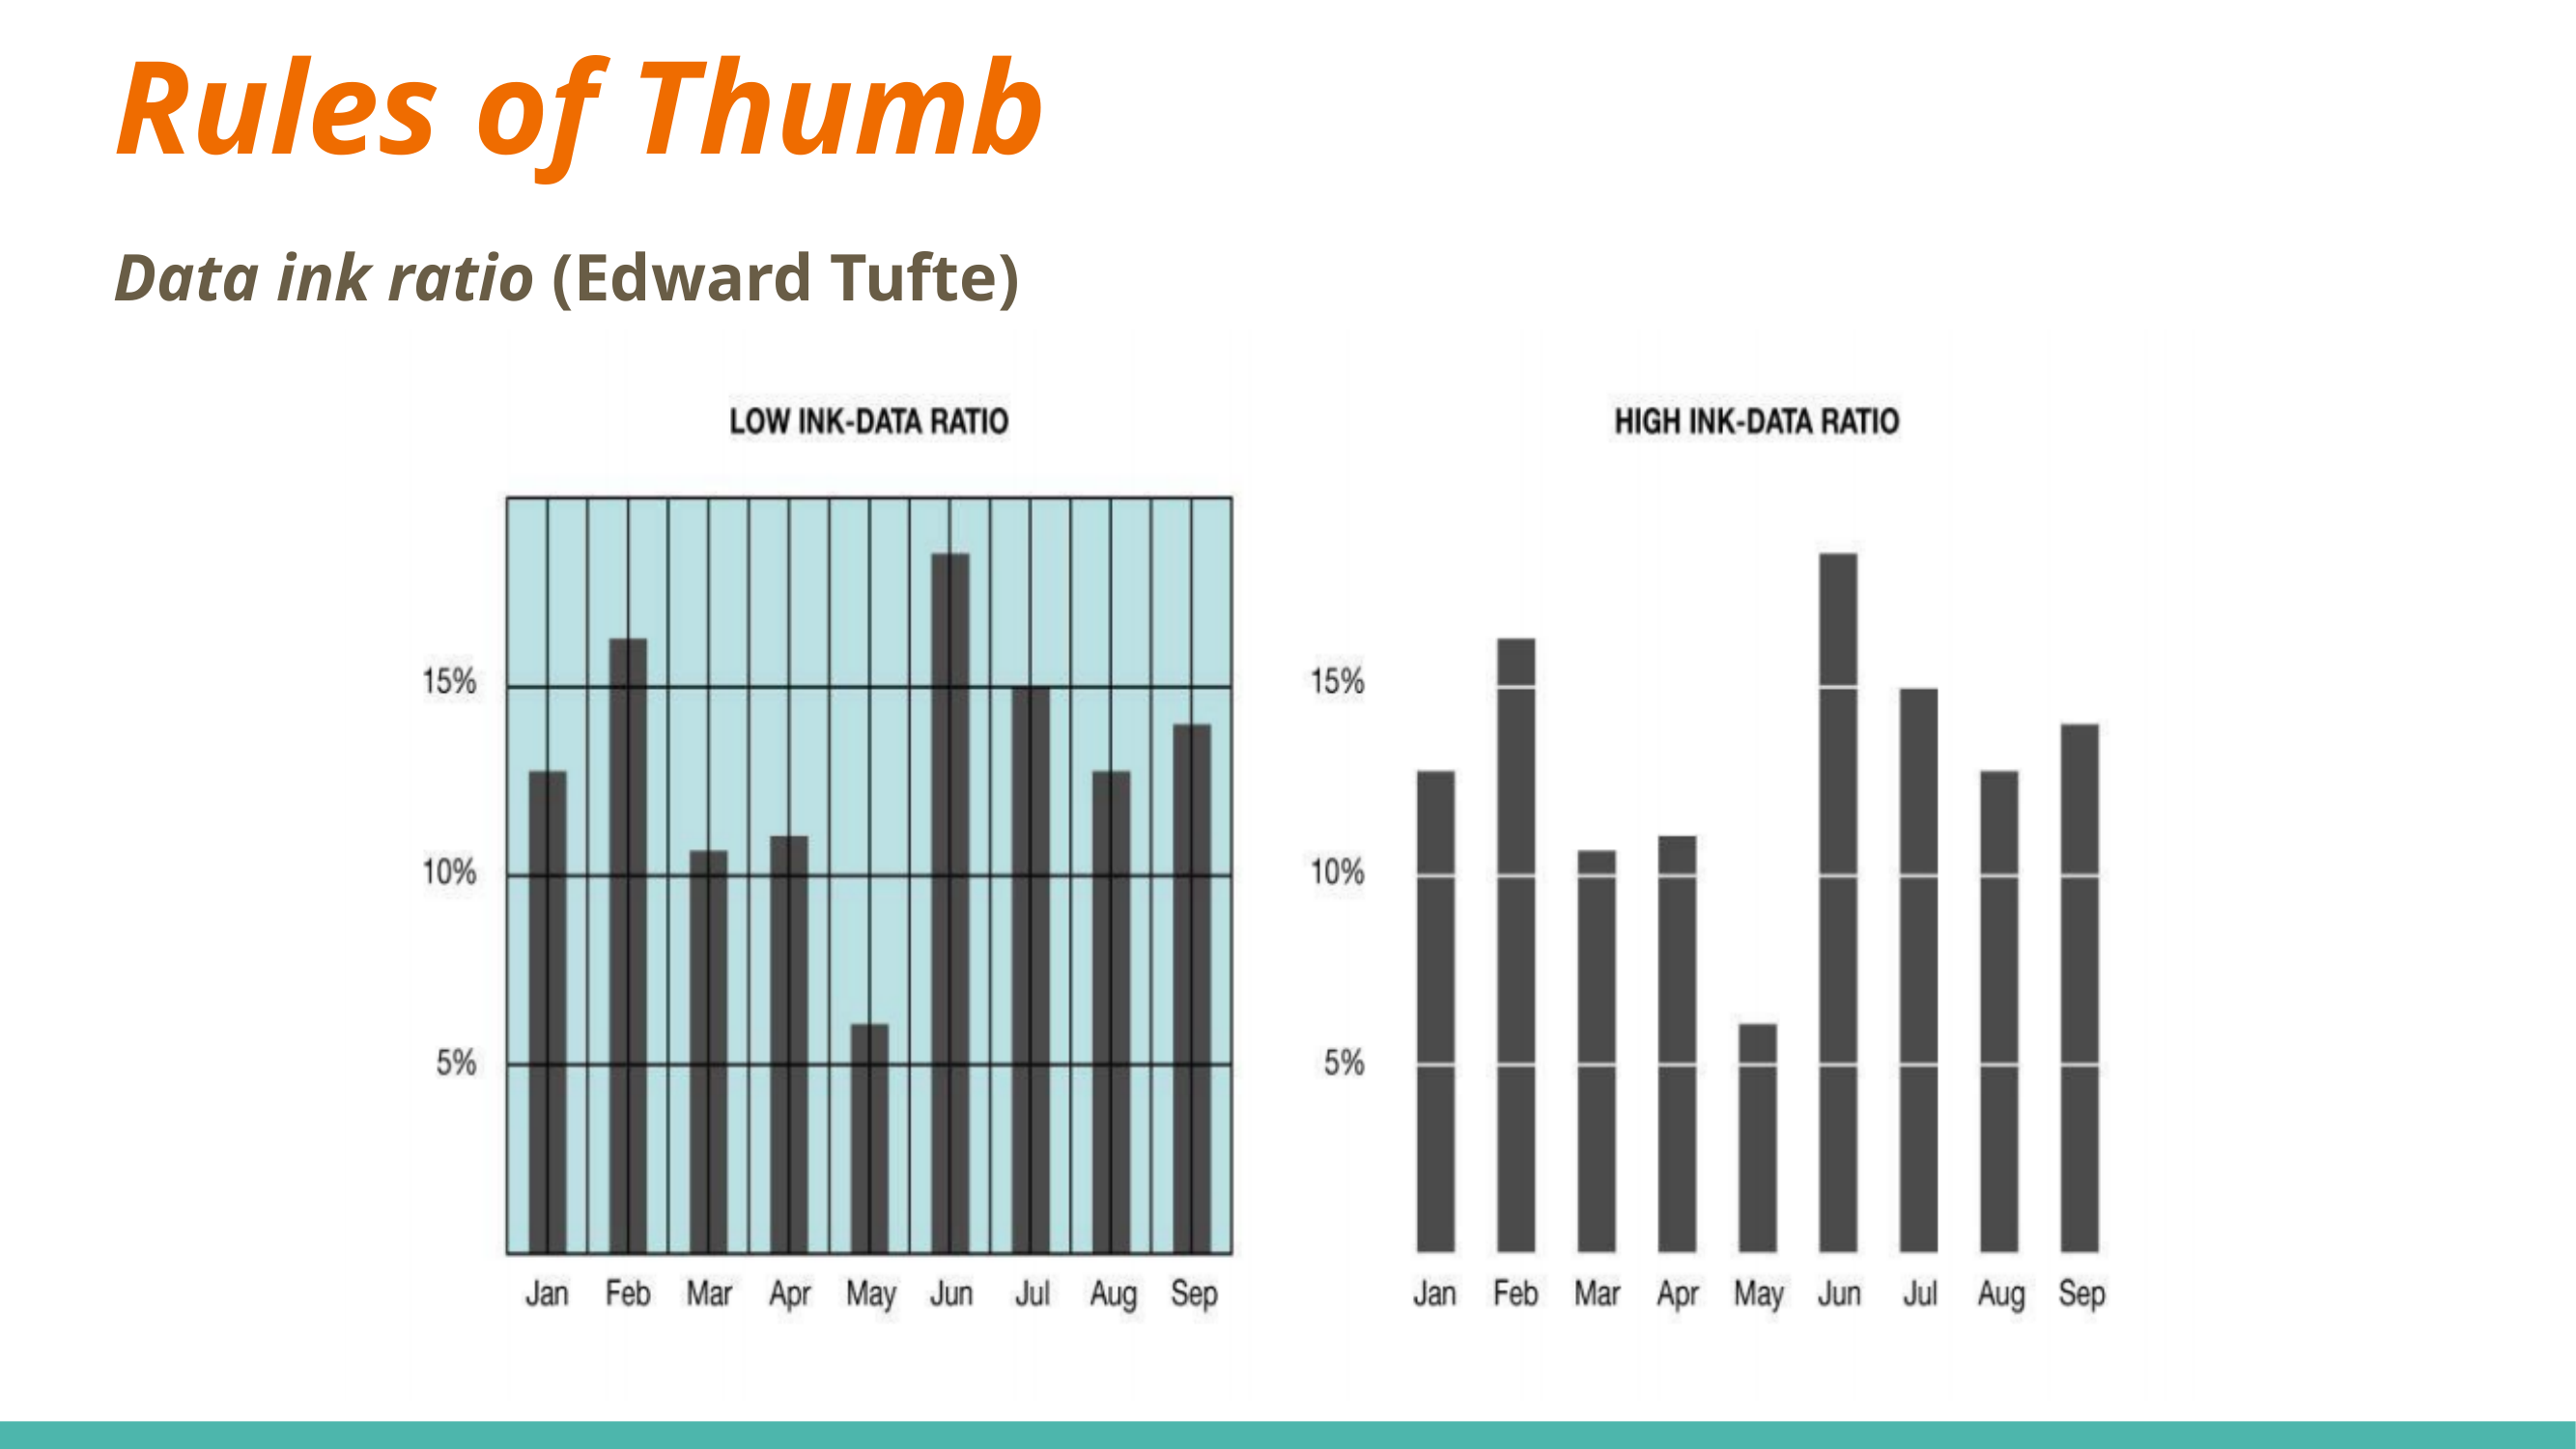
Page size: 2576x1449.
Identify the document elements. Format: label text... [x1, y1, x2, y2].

picture [344, 329, 2255, 1401]
list Data ink ratio (Edward Tufte) [87, 199, 2224, 1288]
title Rules of Thumb [87, 0, 2488, 200]
